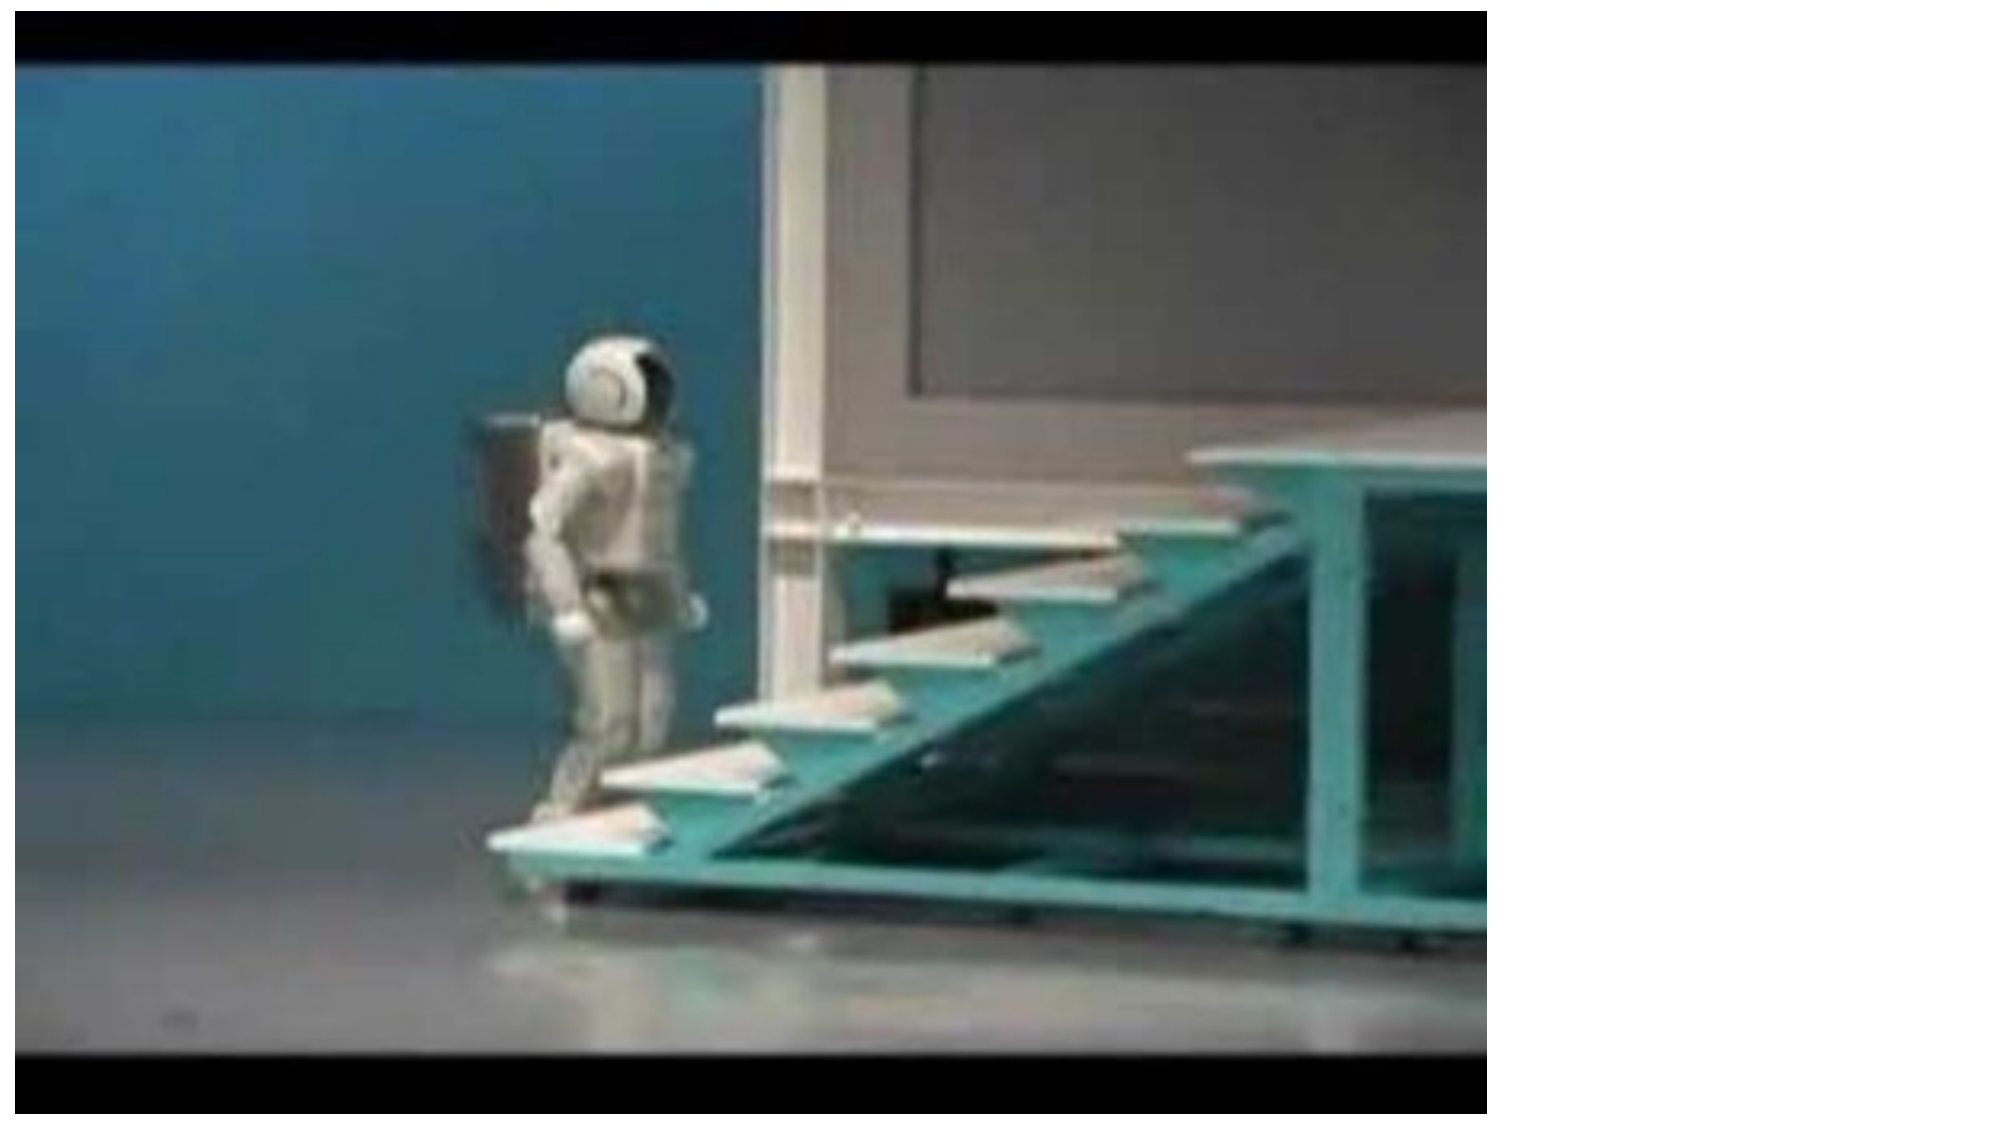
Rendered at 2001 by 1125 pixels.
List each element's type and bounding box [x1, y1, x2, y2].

picture [15, 11, 1487, 1114]
